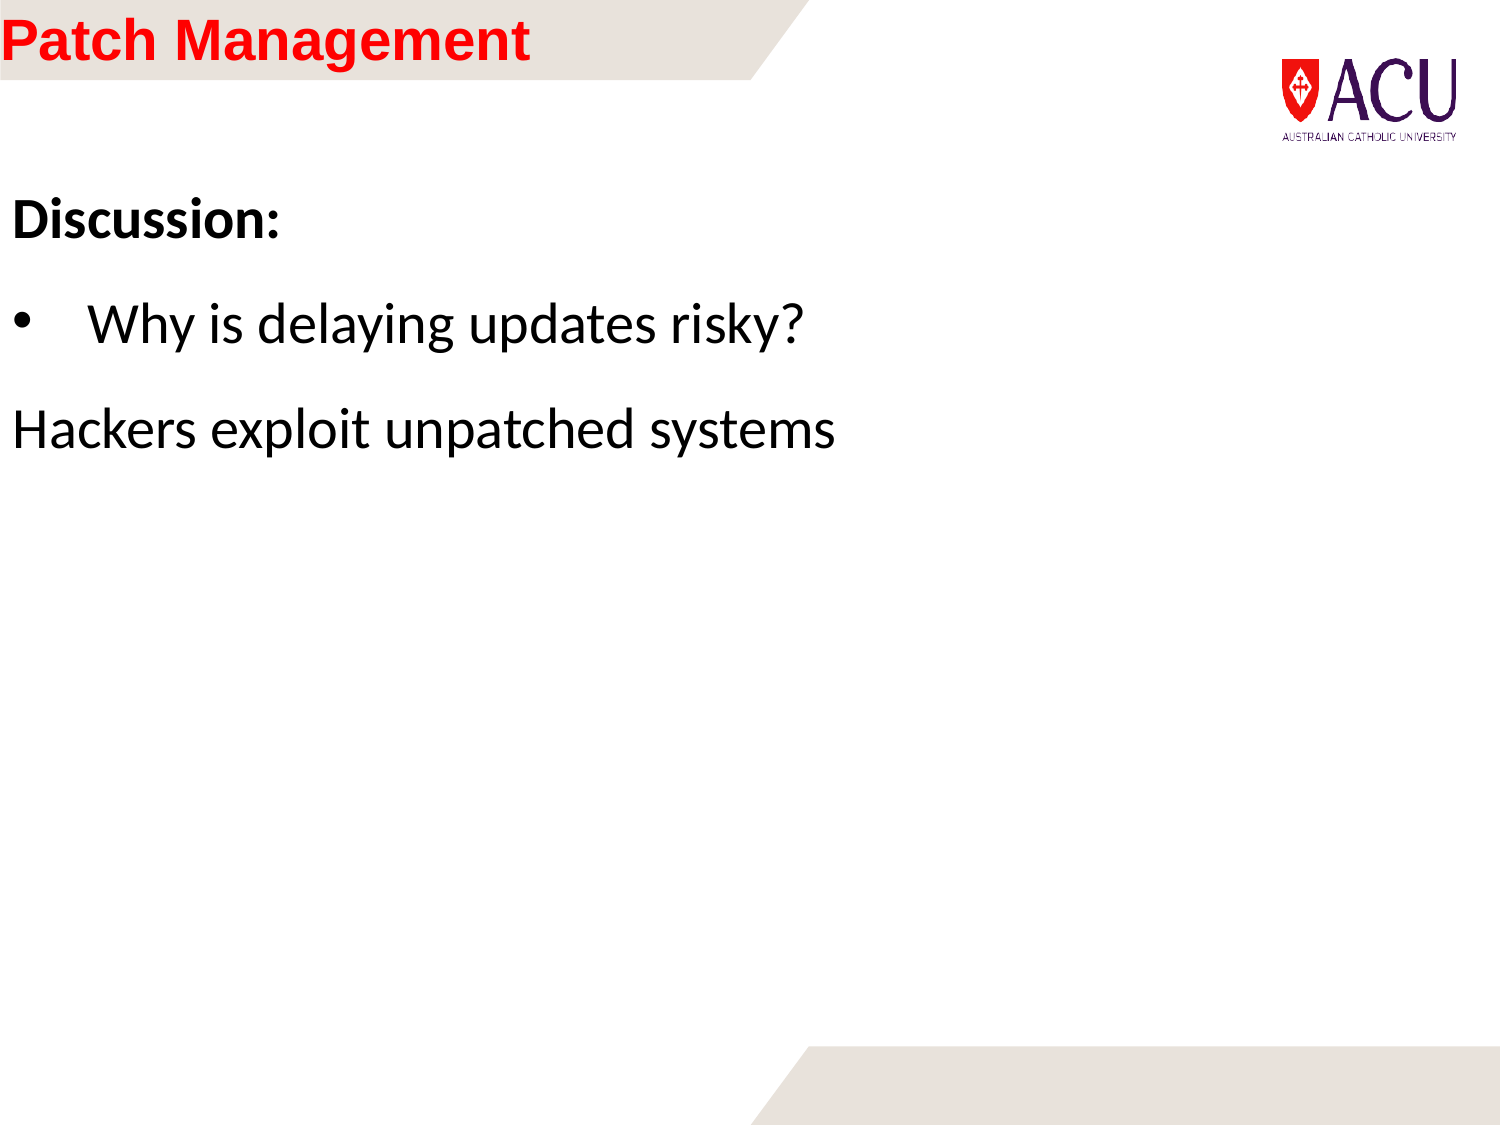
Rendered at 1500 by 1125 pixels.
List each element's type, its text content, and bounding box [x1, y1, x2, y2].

text_box Discussion: Why is delaying updates risky? Hackers exploit unpatched systems [0, 137, 1500, 468]
picture [1287, 58, 1456, 137]
title Patch Management [0, 0, 1287, 137]
